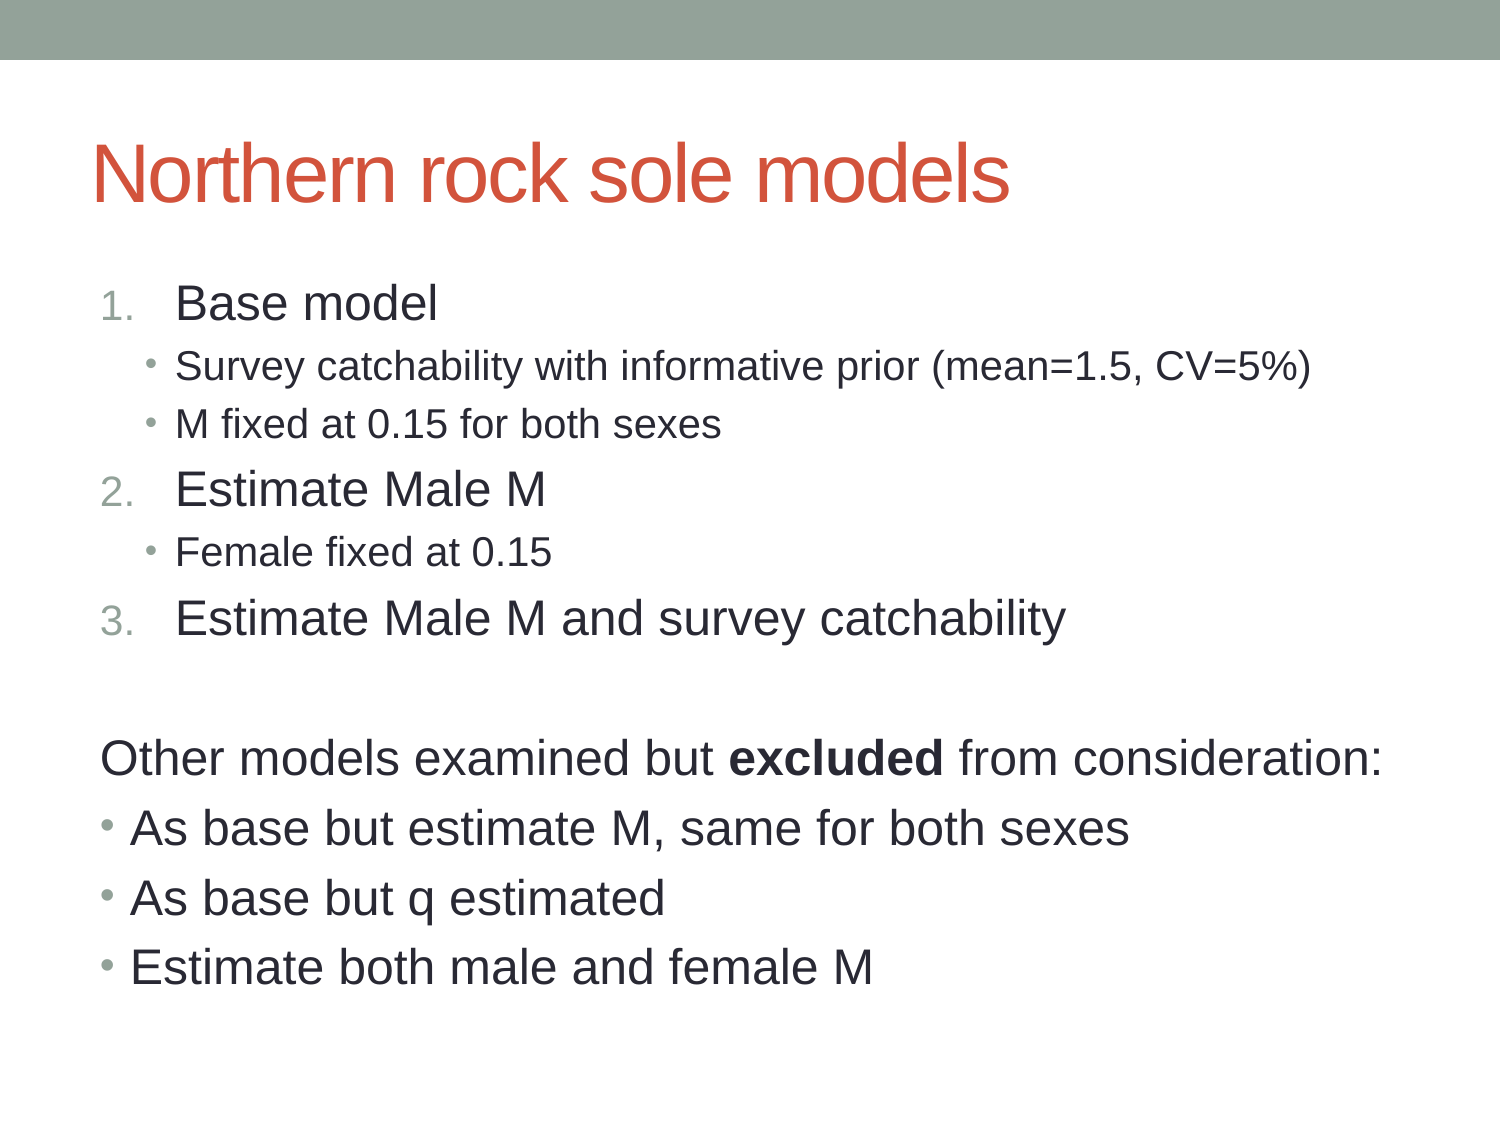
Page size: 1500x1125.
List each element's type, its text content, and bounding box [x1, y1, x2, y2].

list Base model Survey catchability with informative prior (mean=1.5, CV=5%) M fixed at 0.15 for both sexes Estimate Male M Female fixed at 0.15 Estimate Male M and survey catchability Other models examined but excluded from consideration: As base but estimate M, same for both sexes As base but q estimated Estimate both male and female M [85, 262, 1436, 1063]
title Northern rock sole models [75, 87, 1425, 250]
